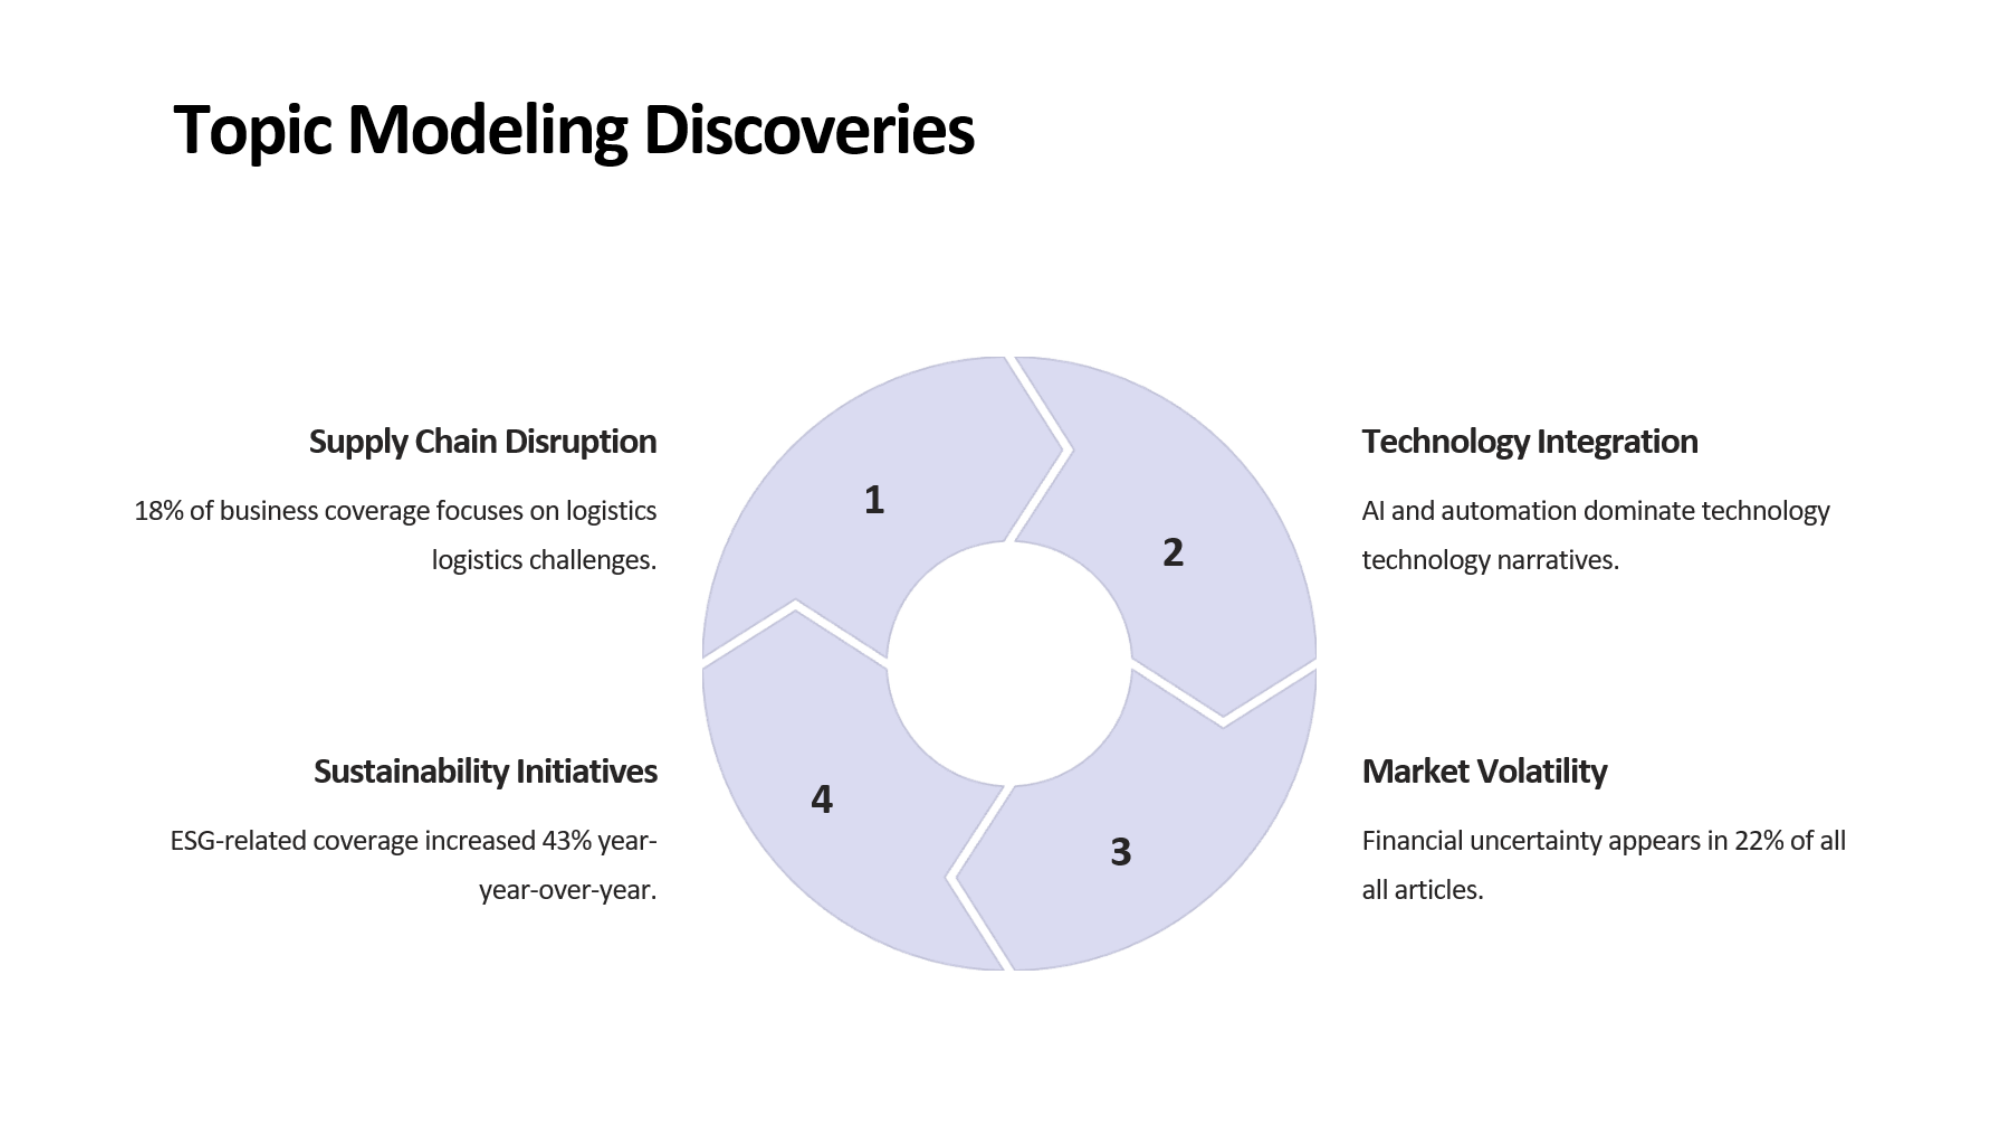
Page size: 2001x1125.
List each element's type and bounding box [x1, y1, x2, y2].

picture [78, 66, 1922, 1059]
